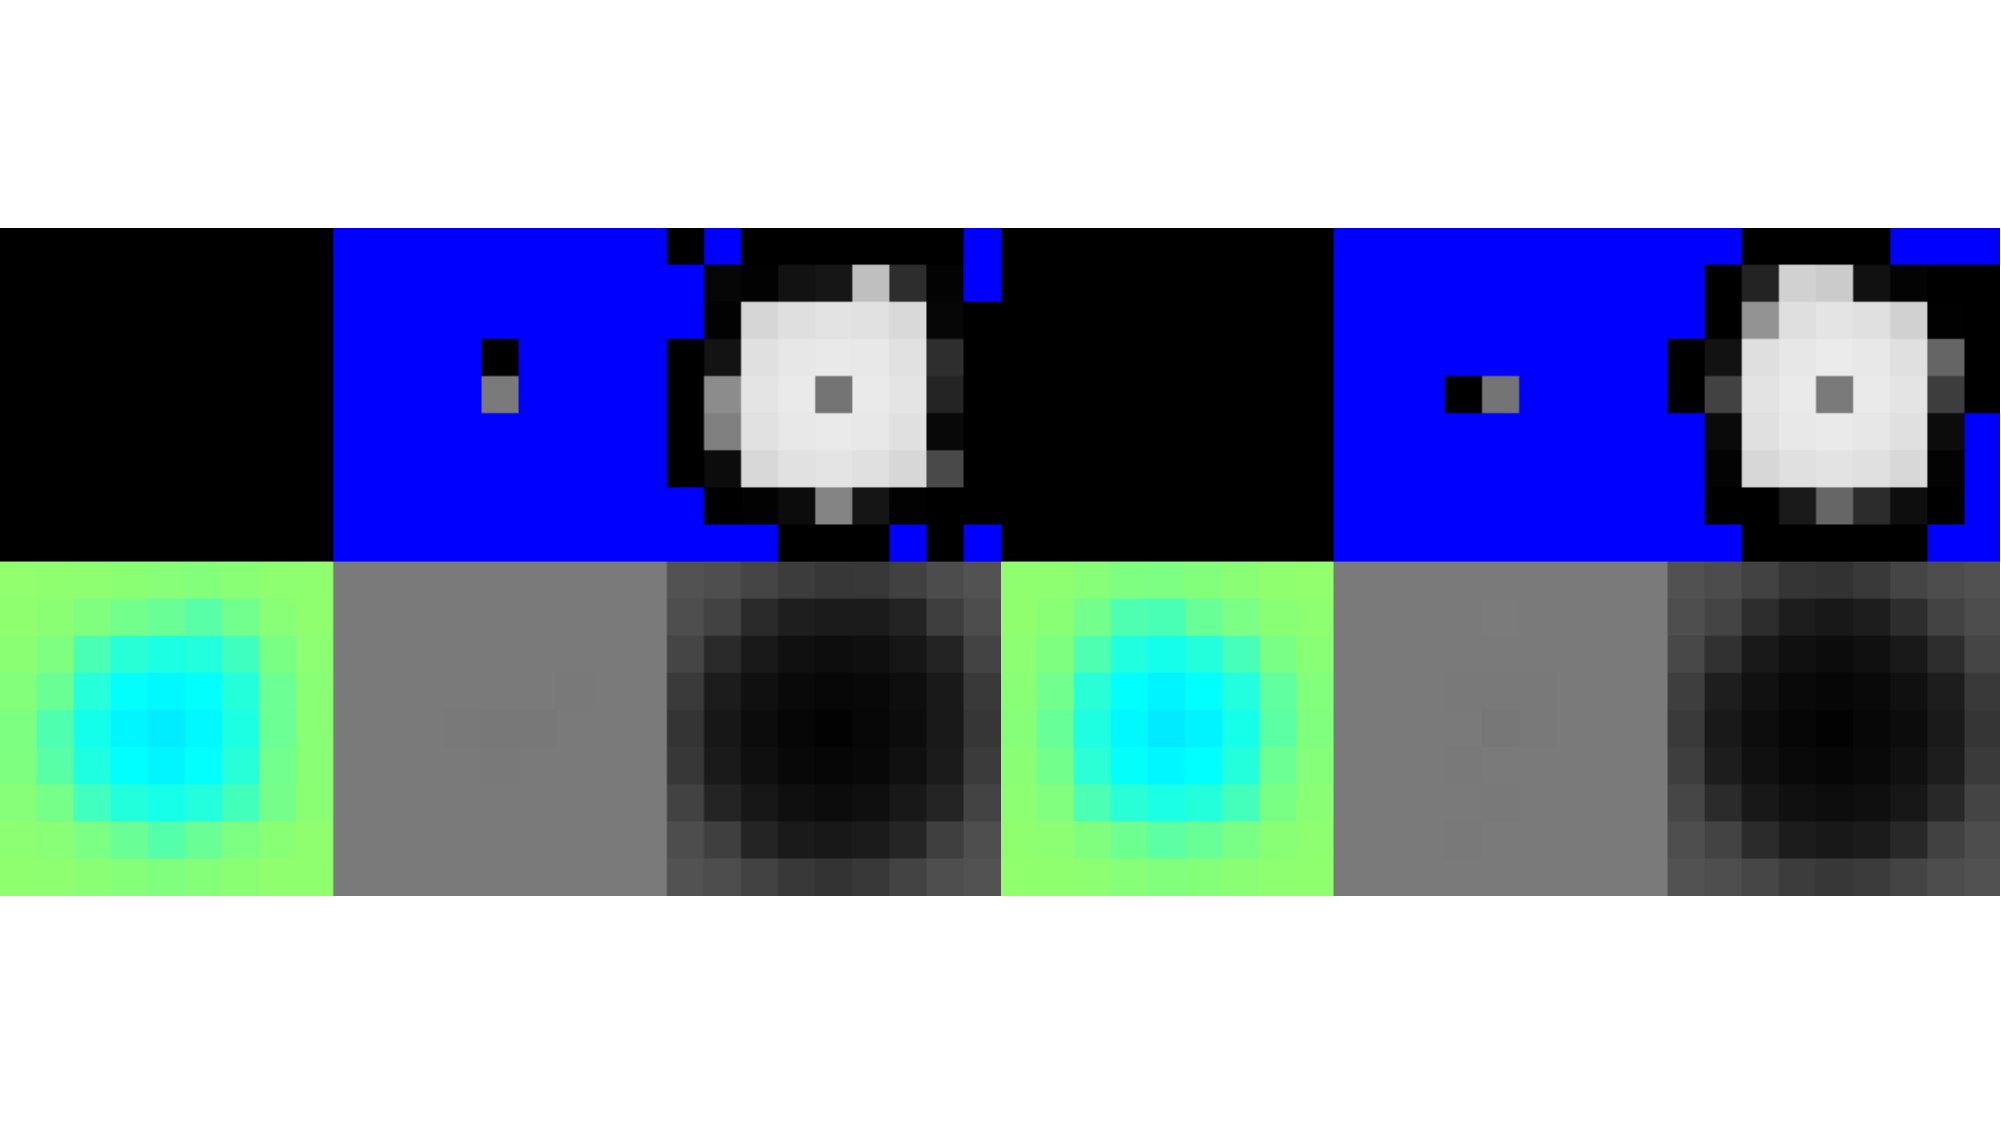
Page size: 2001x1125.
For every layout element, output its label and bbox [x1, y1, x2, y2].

text_box [0, 228, 2000, 897]
